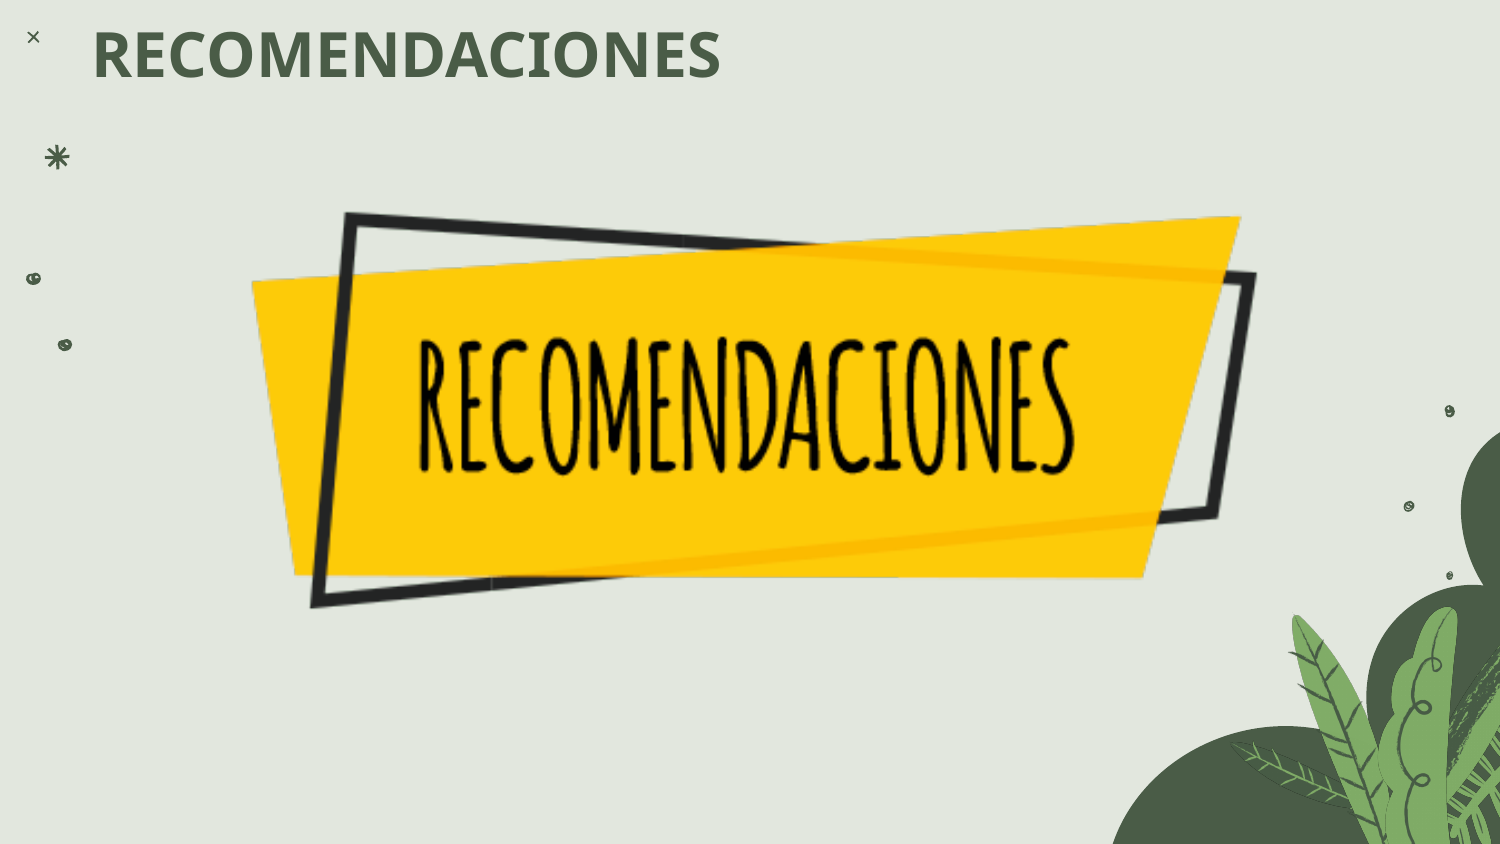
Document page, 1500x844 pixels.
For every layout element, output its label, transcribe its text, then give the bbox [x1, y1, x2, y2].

text_box RECOMENDACIONES [76, 0, 1500, 178]
picture [206, 137, 1500, 844]
